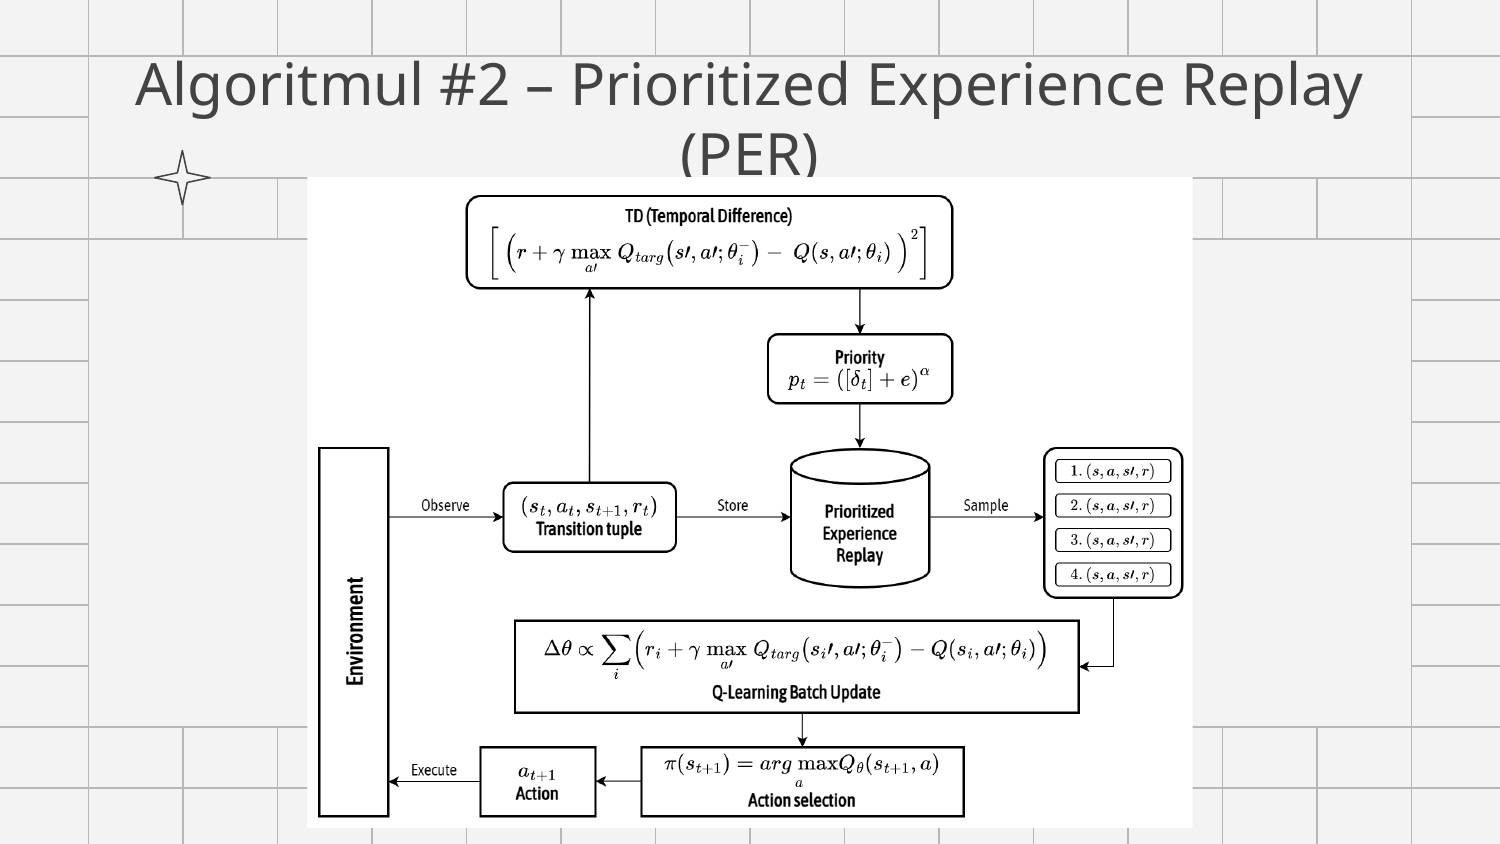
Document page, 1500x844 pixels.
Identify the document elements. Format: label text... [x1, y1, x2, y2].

text_box [154, 150, 211, 205]
picture [307, 177, 1193, 829]
title Algoritmul #2 – Prioritized Experience Replay (PER) [88, 55, 1412, 179]
